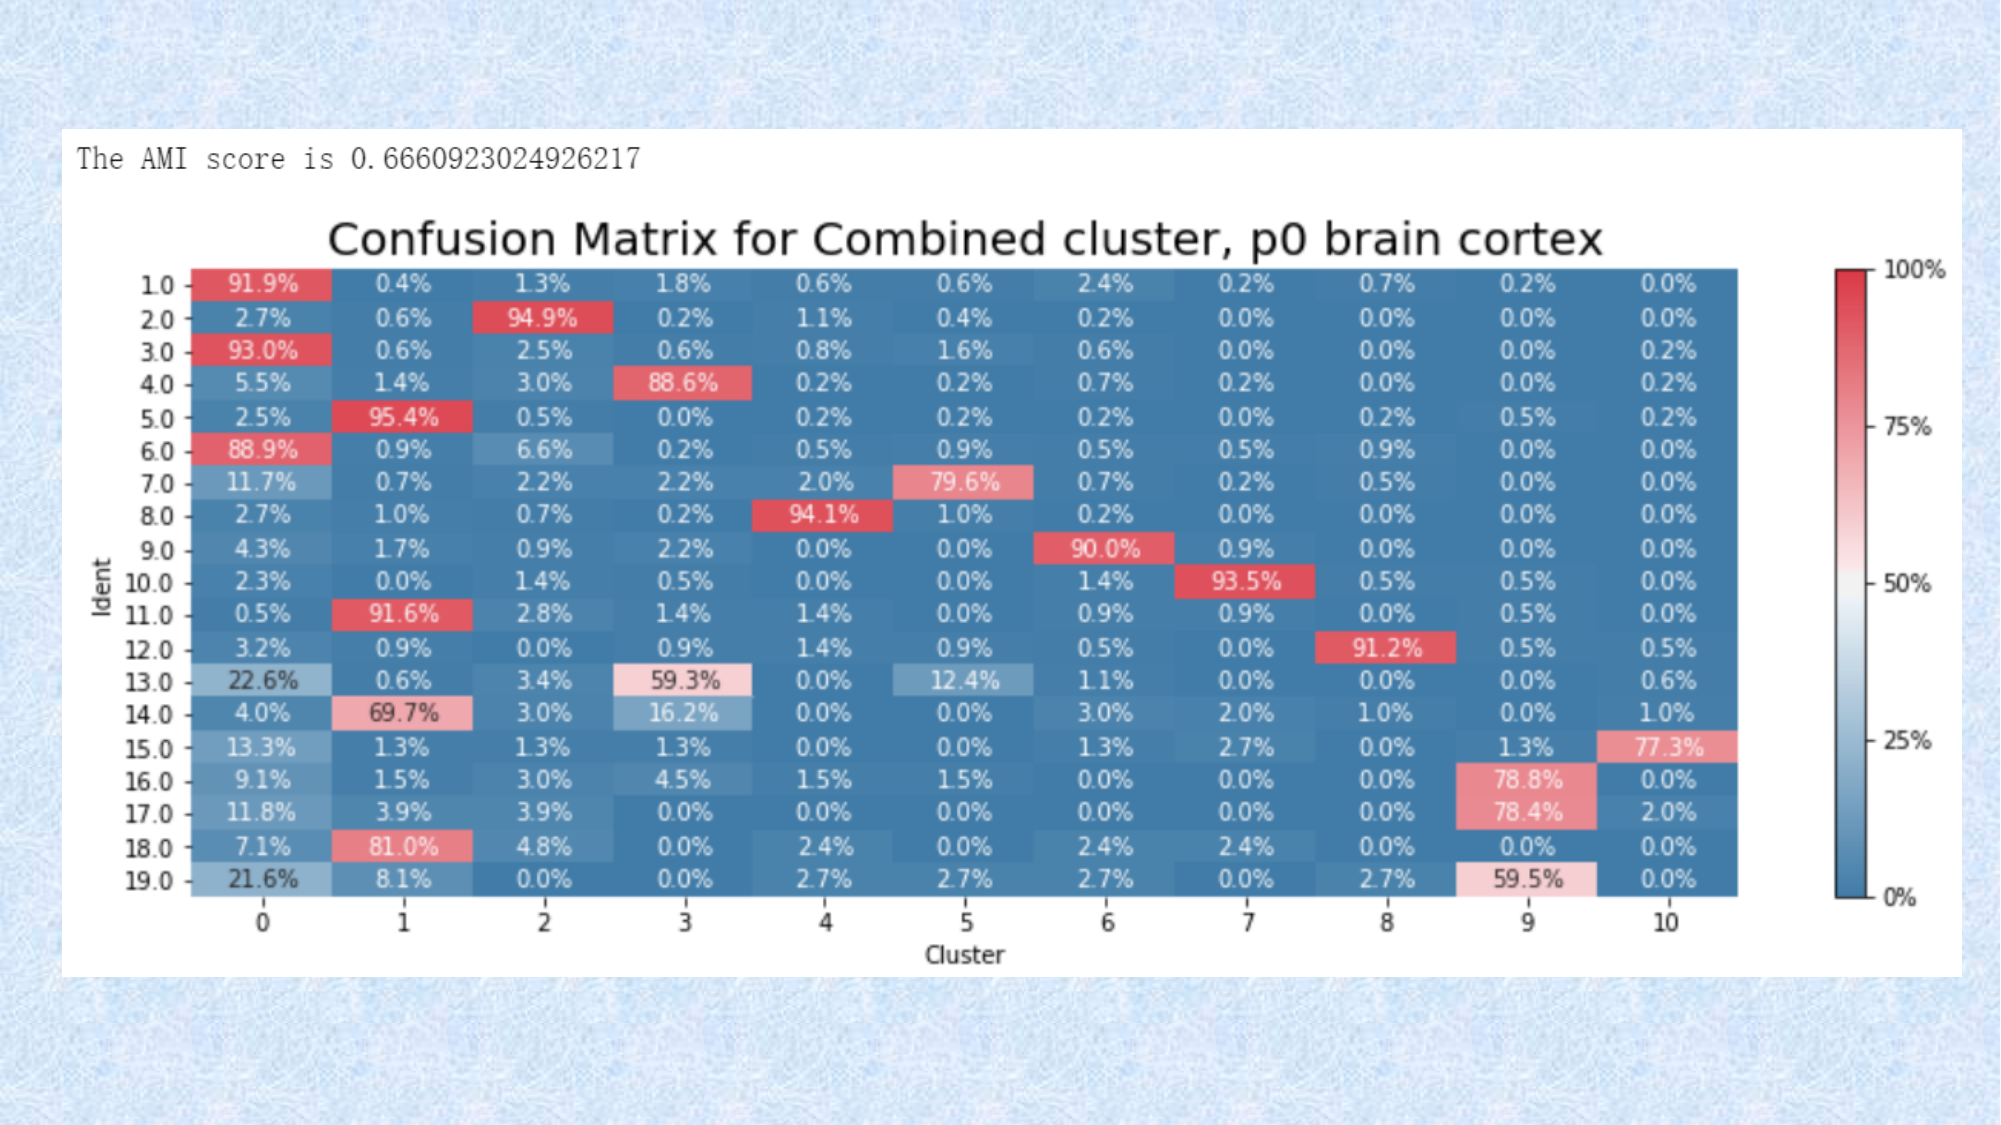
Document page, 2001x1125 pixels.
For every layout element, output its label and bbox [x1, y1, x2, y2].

picture [0, 0, 2001, 1125]
list [62, 129, 1962, 977]
